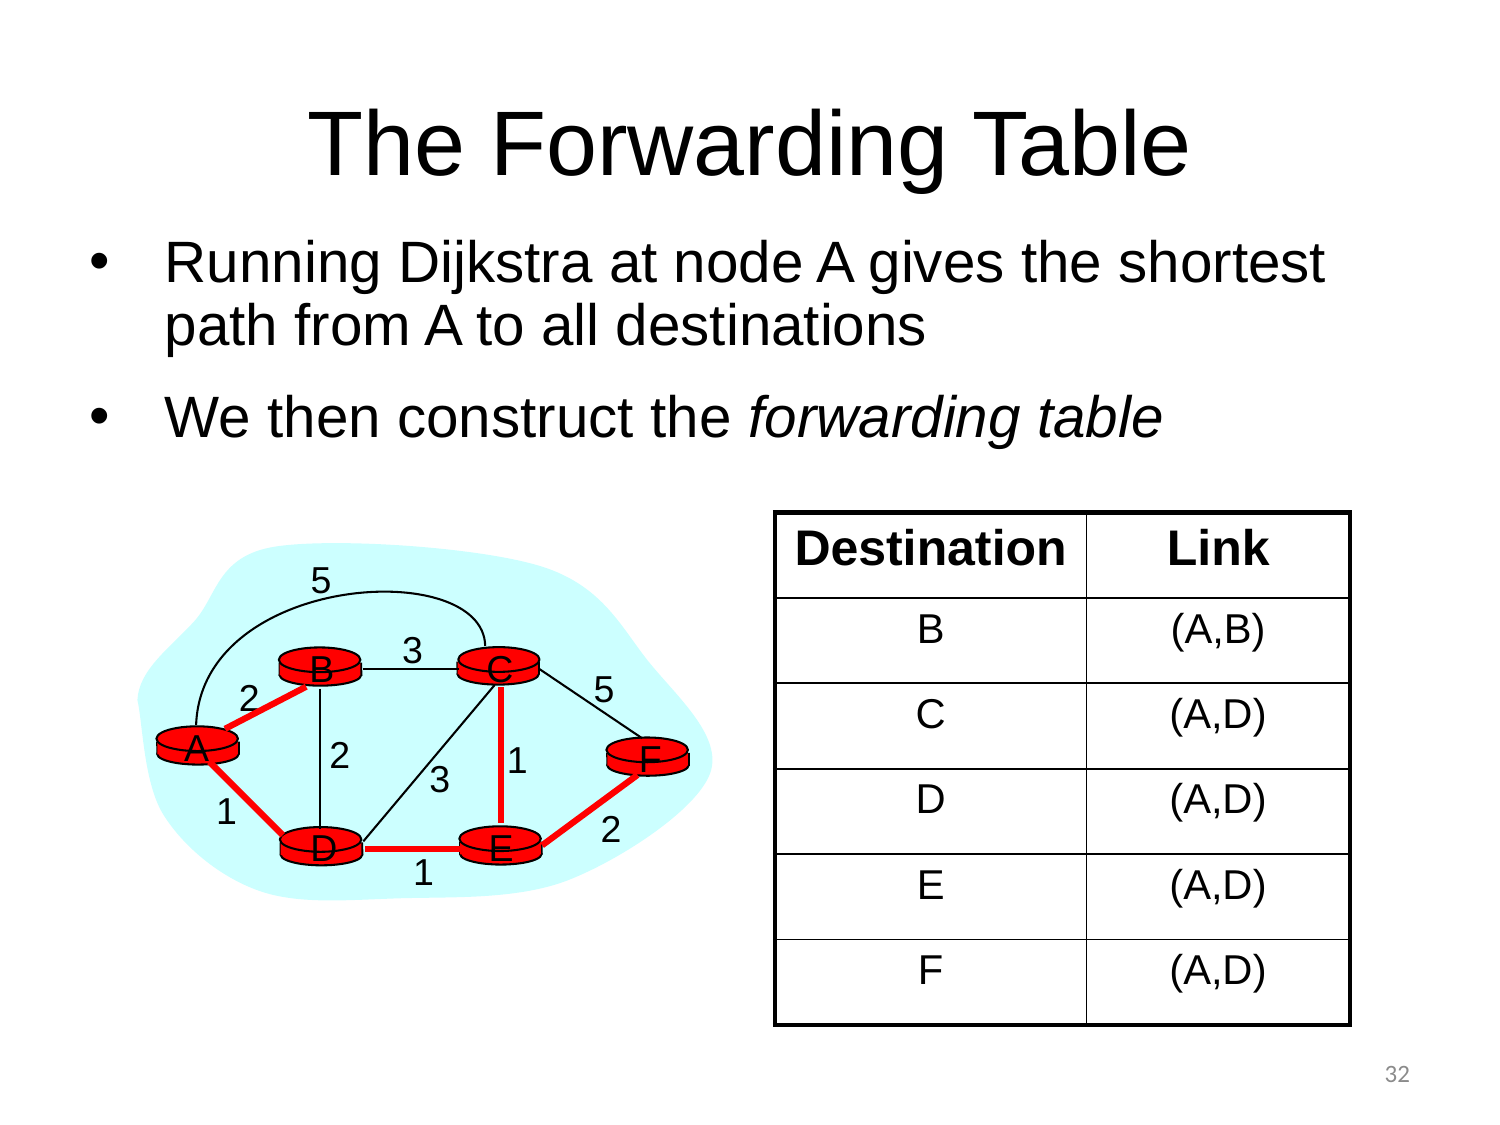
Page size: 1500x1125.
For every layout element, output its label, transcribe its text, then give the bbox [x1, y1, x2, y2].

table_cell (A,B) [1087, 599, 1348, 682]
table_header Destination [777, 515, 1086, 597]
title The Forwarding Table [75, 45, 1425, 233]
table_cell (A,D) [1087, 855, 1348, 939]
table_cell C [777, 684, 1086, 768]
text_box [137, 537, 724, 905]
table_cell (A,D) [1087, 684, 1348, 768]
table_cell E [777, 855, 1086, 939]
table_cell D [777, 770, 1086, 853]
slide_number 32 [1074, 1042, 1425, 1103]
table_cell B [777, 599, 1086, 682]
table_cell F [777, 940, 1086, 1023]
table_cell (A,D) [1087, 940, 1348, 1023]
text_box Running Dijkstra at node A gives the shortest path from A to all destinations We then construct the forwarding table [74, 224, 1425, 1038]
table_cell (A,D) [1087, 770, 1348, 853]
table_header Link [1087, 515, 1348, 597]
